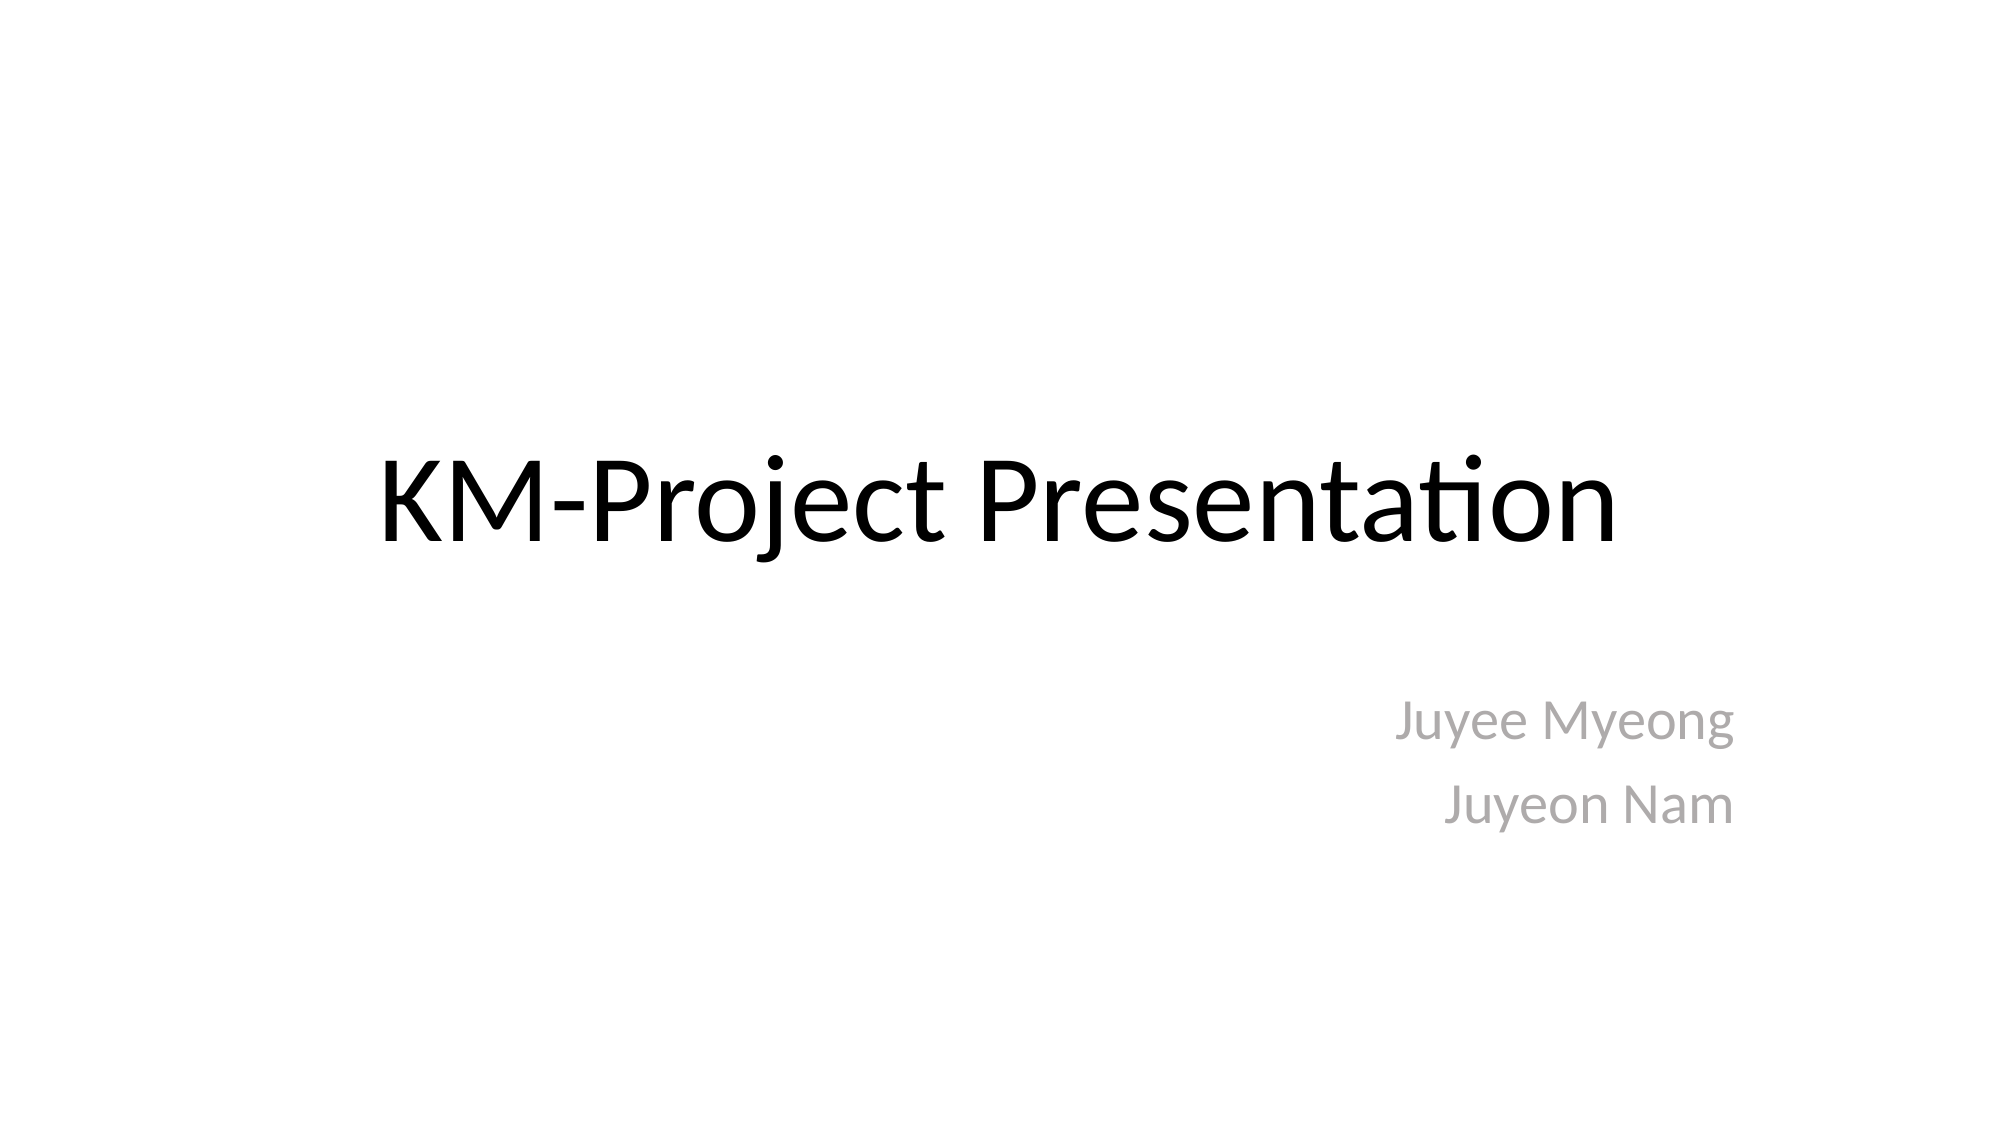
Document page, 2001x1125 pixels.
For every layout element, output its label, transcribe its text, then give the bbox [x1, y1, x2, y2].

subtitle Juyee Myeong Juyeon Nam [249, 590, 1750, 863]
title KM-Project Presentation [249, 184, 1750, 576]
